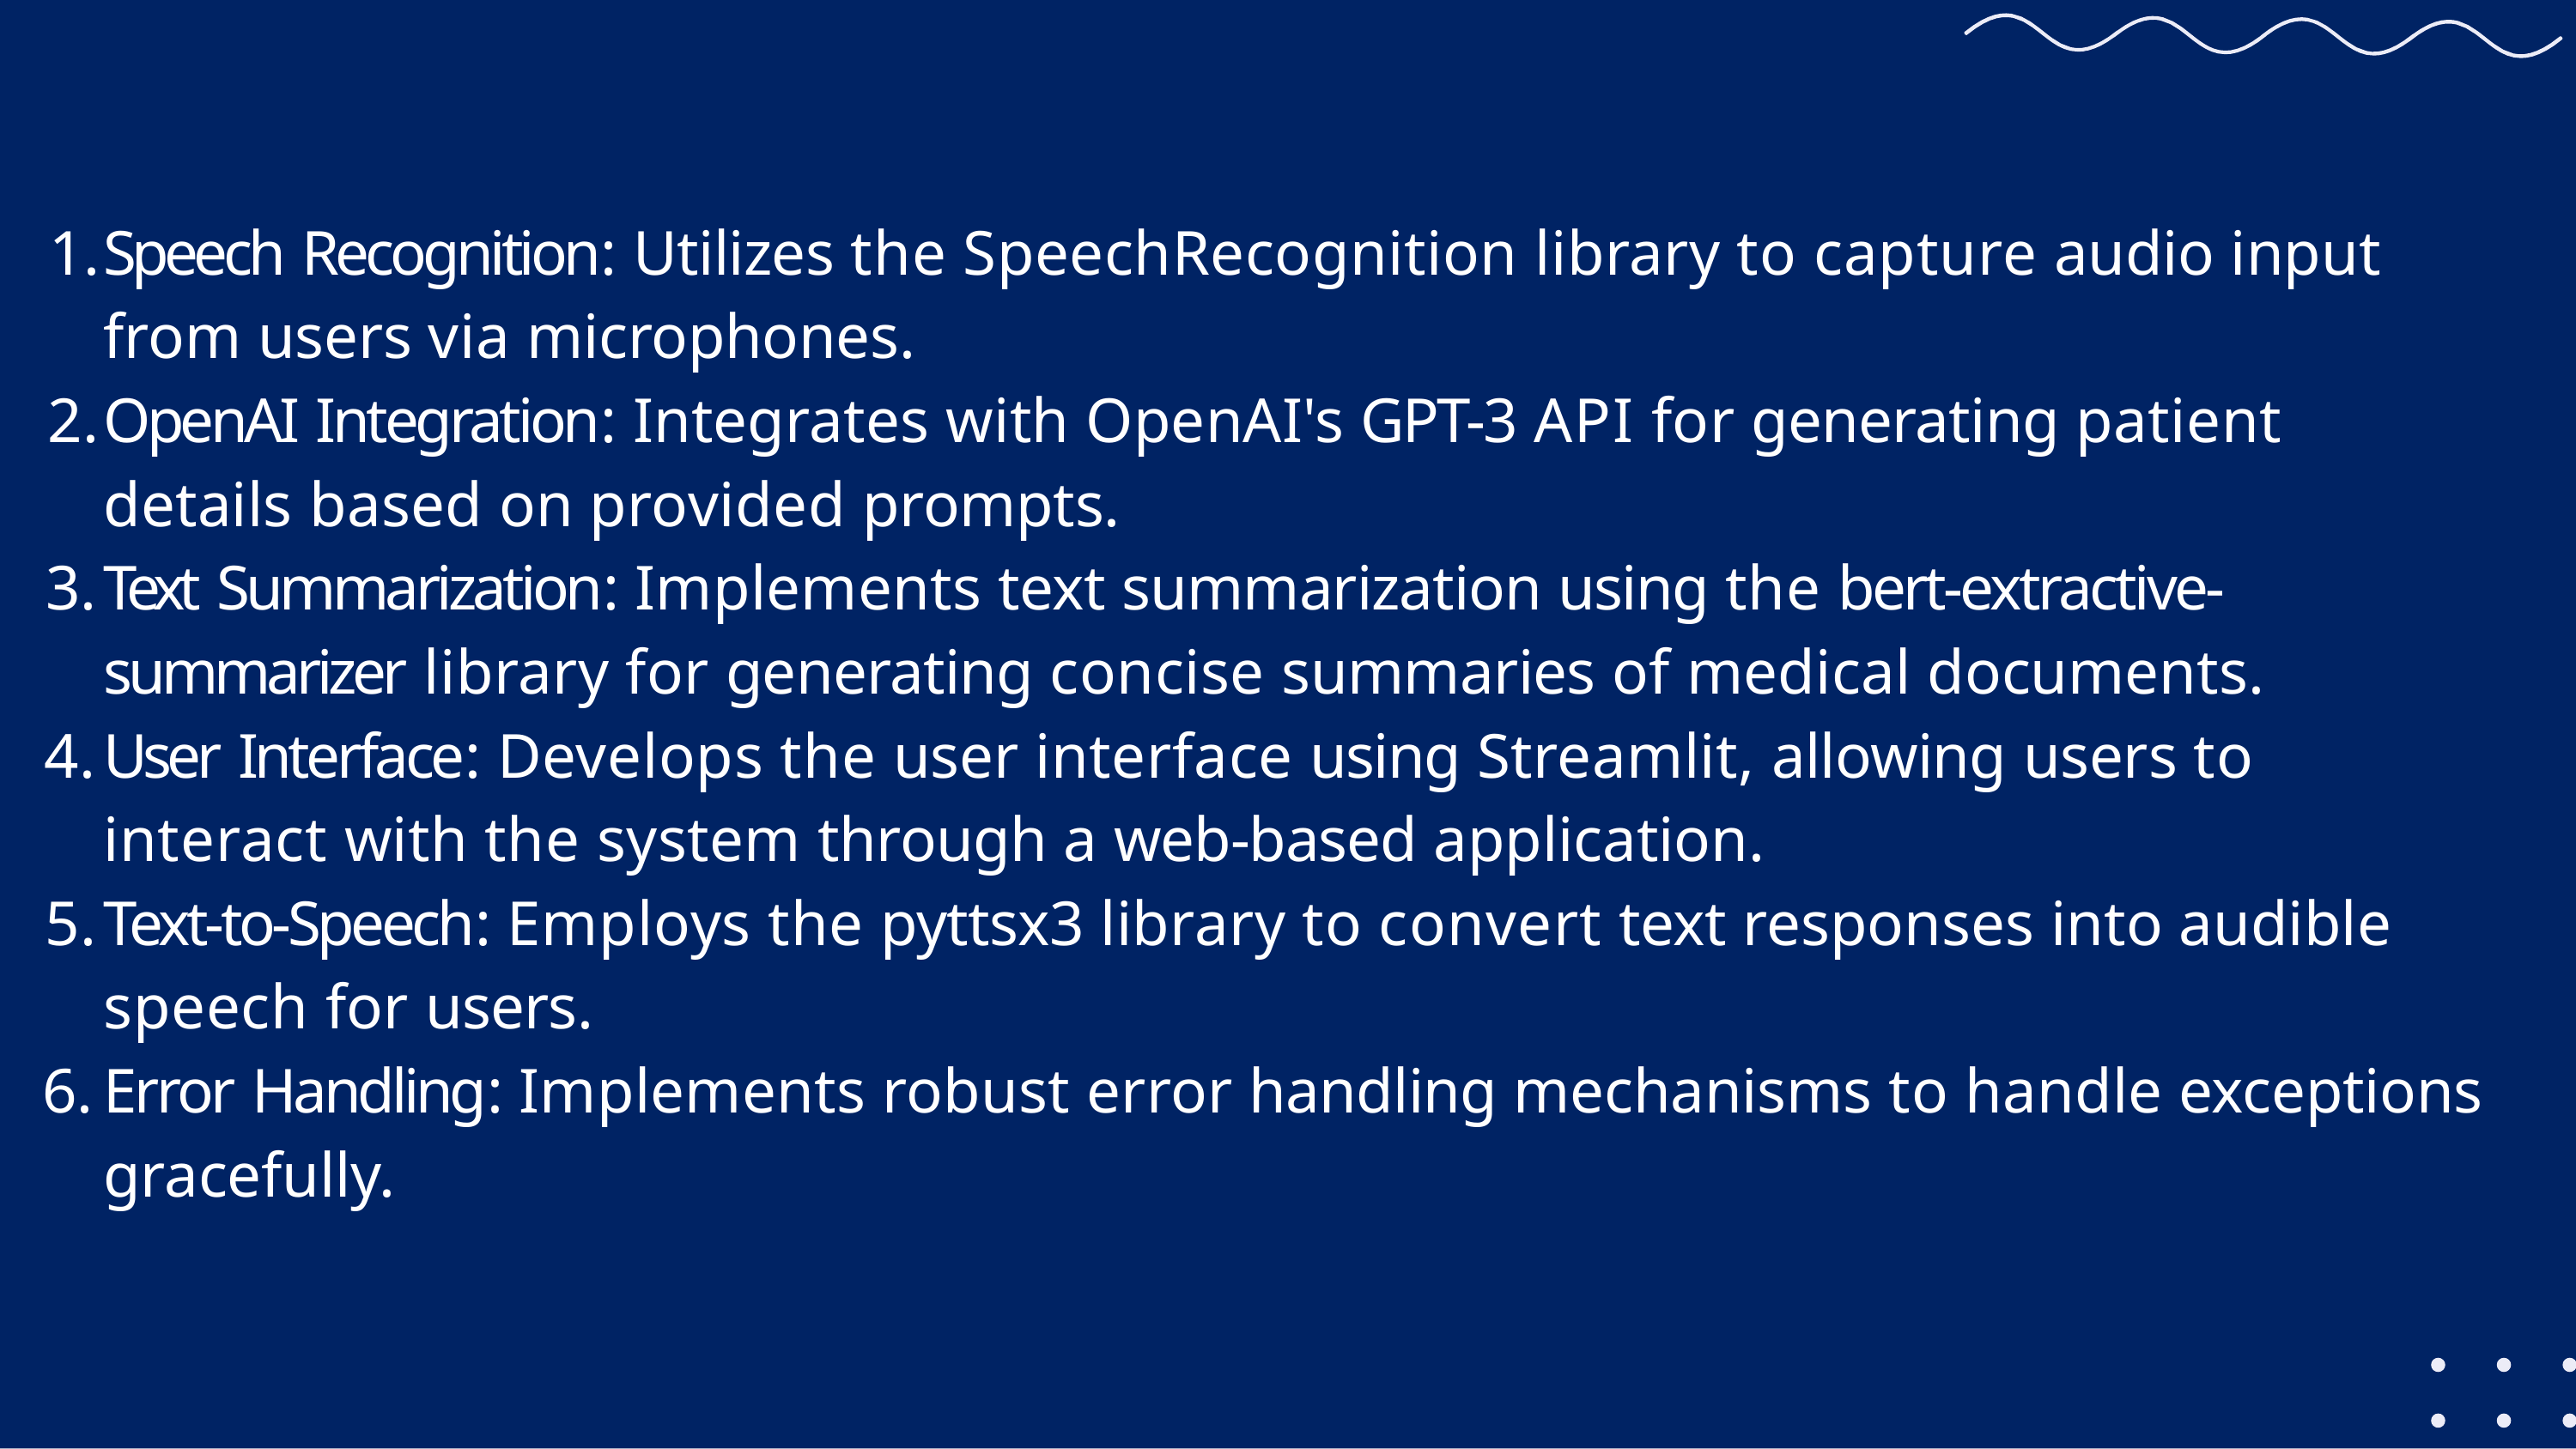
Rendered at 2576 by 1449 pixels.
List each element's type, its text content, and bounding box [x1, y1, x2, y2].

text_box [2496, 1357, 2512, 1373]
text_box [2562, 1357, 2576, 1373]
text_box [2496, 1413, 2512, 1428]
text_box [1964, 13, 2563, 58]
text_box [2431, 1413, 2445, 1428]
text_box [2431, 1357, 2445, 1373]
text_box [2562, 1413, 2576, 1428]
text_box Speech Recognition: Utilizes the SpeechRecognition library to capture audio input from users via microphones. OpenAI Integration: Integrates with OpenAI's GPT-3 API for generating patient details based on provided prompts. Text Summarization: Implements text summarization using the bert-extractive- summarizer library for generating concise summaries of medical documents. User Interface: Develops the user interface using Streamlit, allowing users to interact with the system through a web-based application. Text-to-Speech: Employs the pyttsx3 library to convert text responses into audible speech for users. Error Handling: Implements robust error handling mechanisms to handle exceptions gracefully. [40, 201, 2569, 1210]
